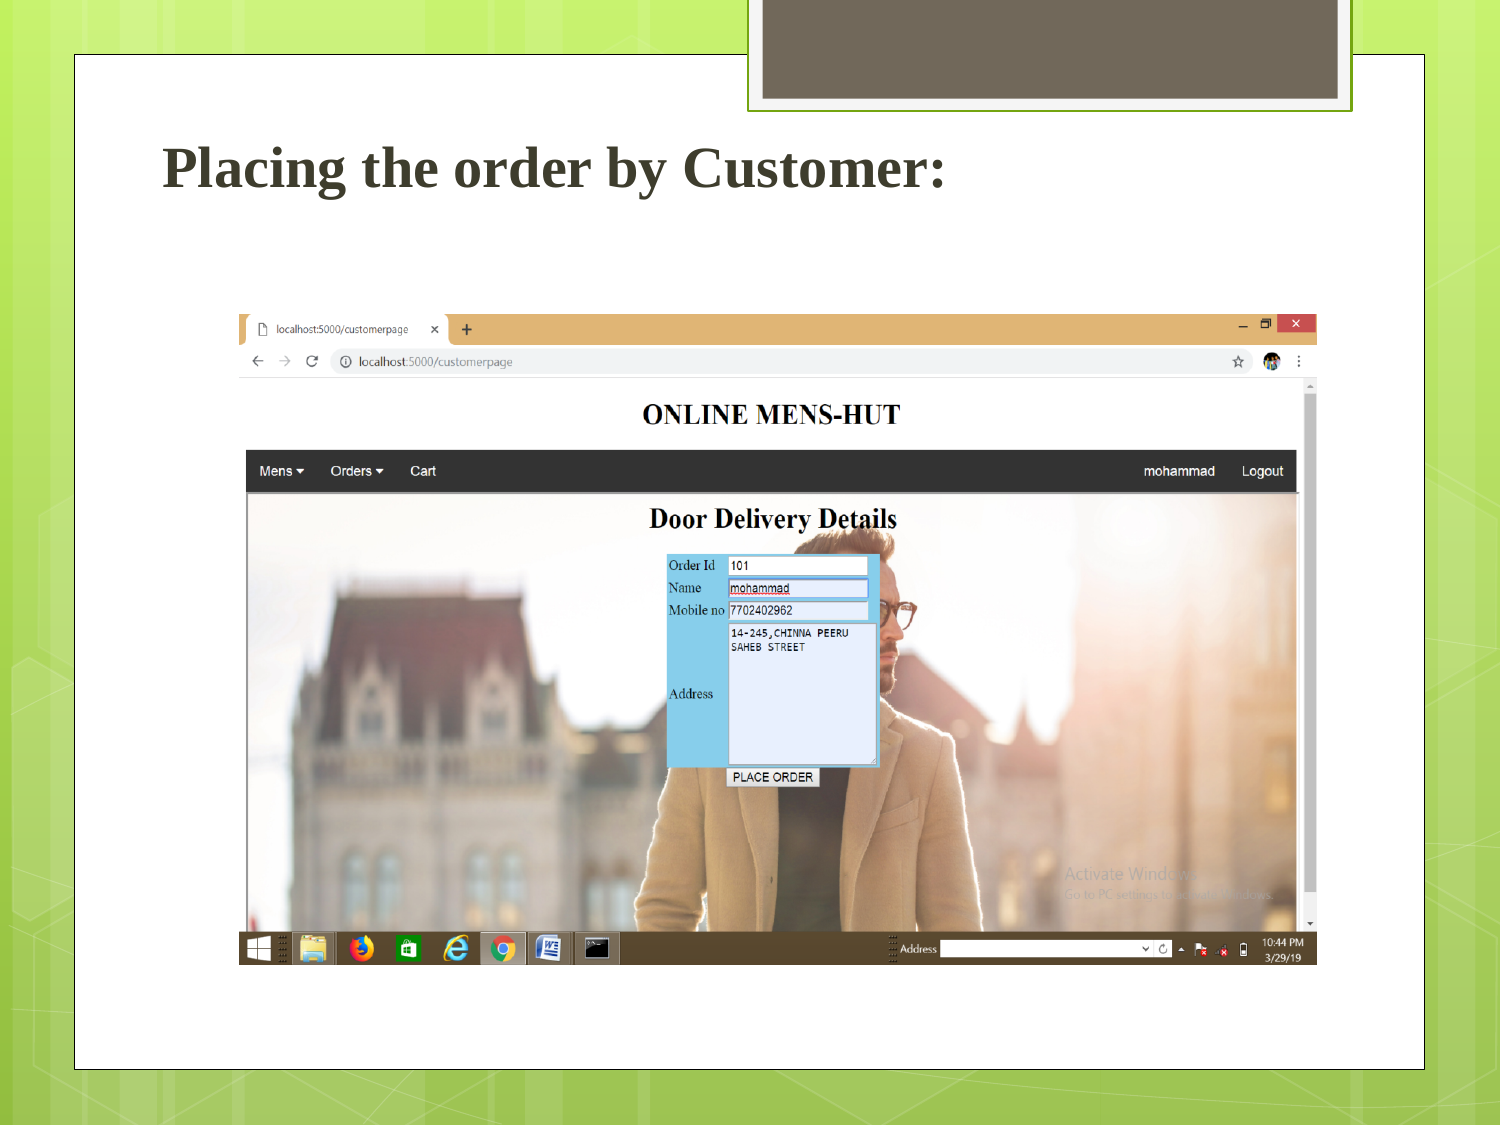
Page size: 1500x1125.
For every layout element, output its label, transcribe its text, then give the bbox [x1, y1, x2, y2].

title Placing the order by Customer: [147, 78, 1300, 207]
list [239, 314, 1318, 965]
